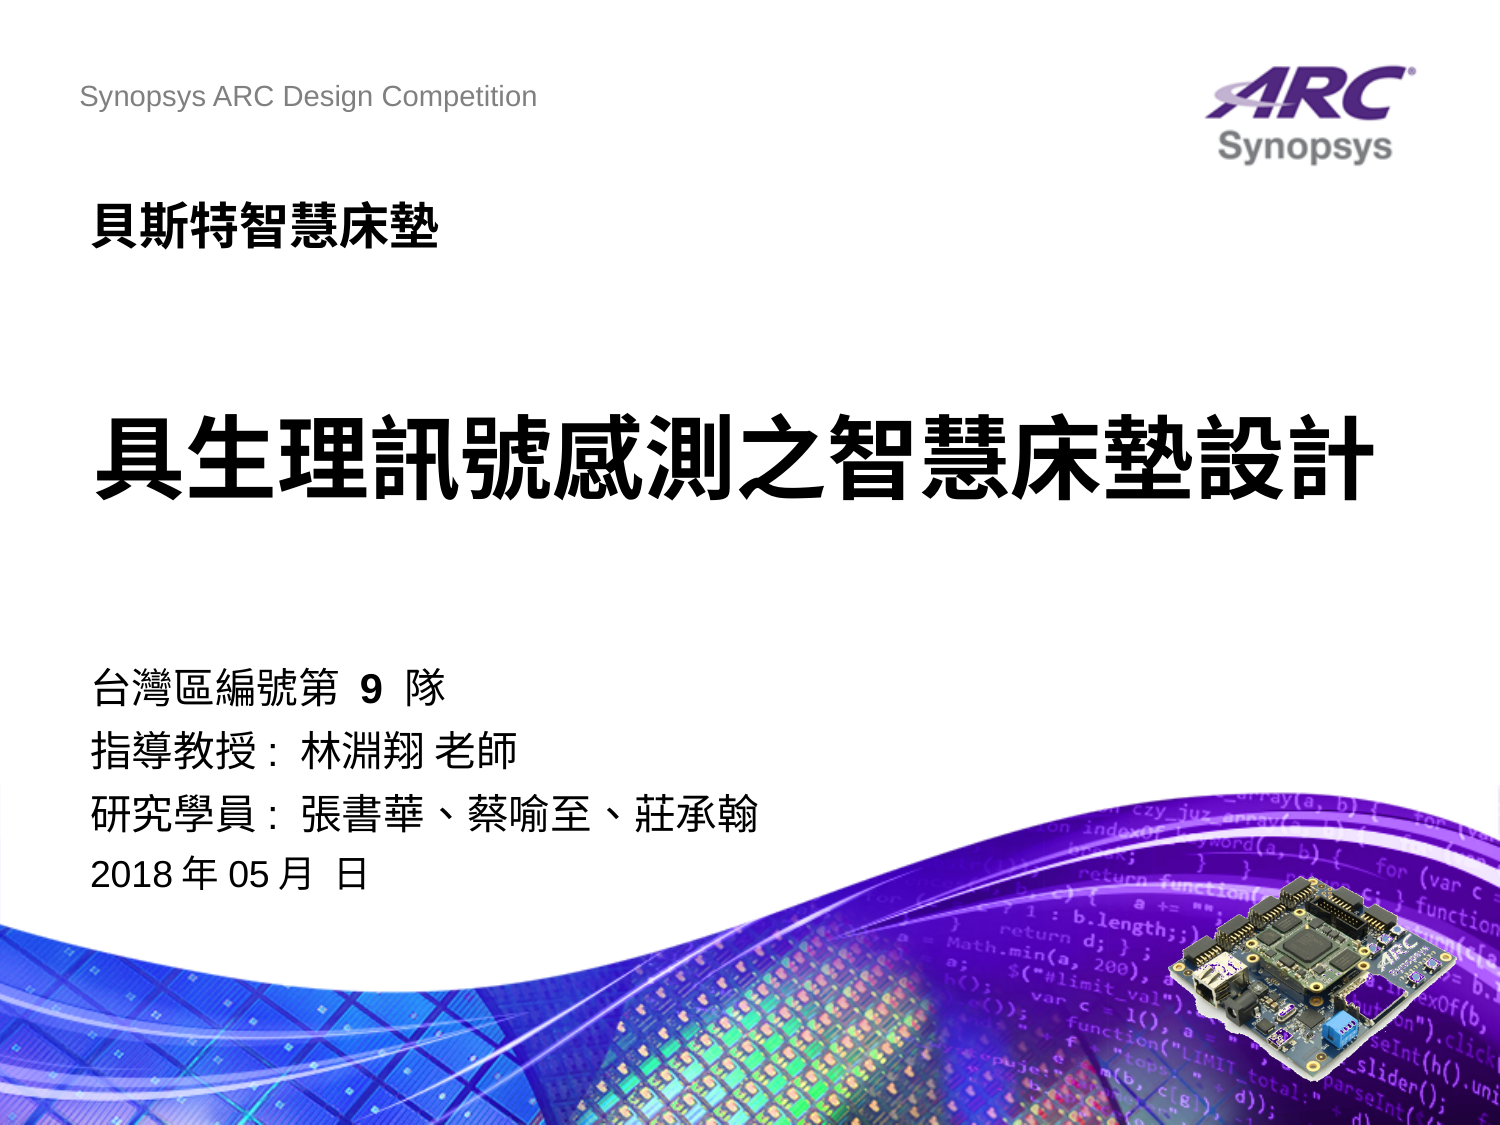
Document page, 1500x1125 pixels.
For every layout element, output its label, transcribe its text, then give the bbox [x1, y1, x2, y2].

title 具生理訊號感測之智慧床墊設計 [71, 399, 1422, 519]
text_box 貝斯特智慧床墊 [74, 187, 538, 263]
list 2018年05月 日 [75, 845, 675, 903]
picture [0, 785, 1500, 1125]
list 台灣區編號第 9 隊 指導教授: 林淵翔 老師 研究學員: 張書華、蔡喻至、莊承翰 [75, 637, 1424, 845]
picture [1200, 62, 1421, 171]
